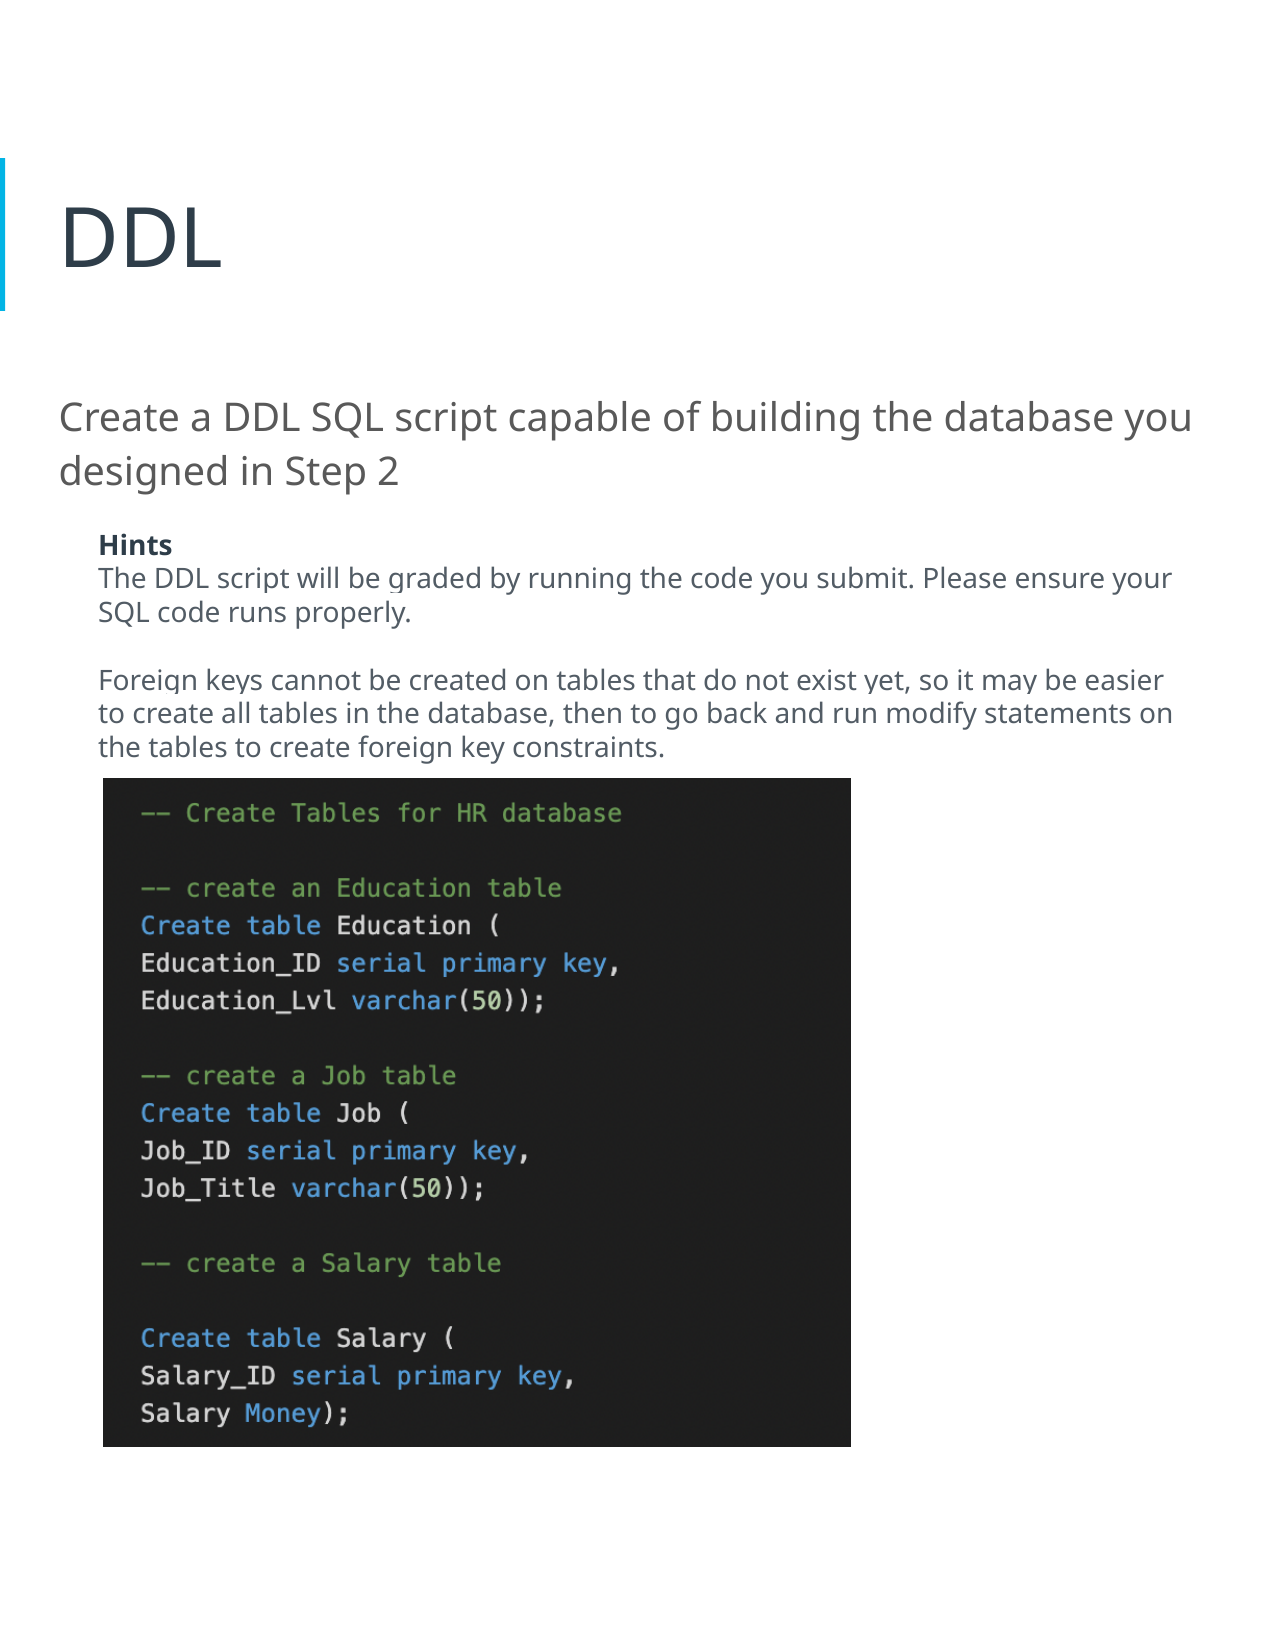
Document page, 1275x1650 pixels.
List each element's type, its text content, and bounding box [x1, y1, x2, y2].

picture [102, 777, 852, 1447]
title DDL [43, 142, 1232, 327]
list Create a DDL SQL script capable of building the database you designed in Step 2 Hints The DDL script will be graded by running the code you submit. Please ensure your SQL code runs properly. Foreign keys cannot be created on tables that do not exist yet, so it may be easier to create all tables in the database, then to go back and run modify statements on the tables to create foreign key constraints. [43, 369, 1232, 1639]
